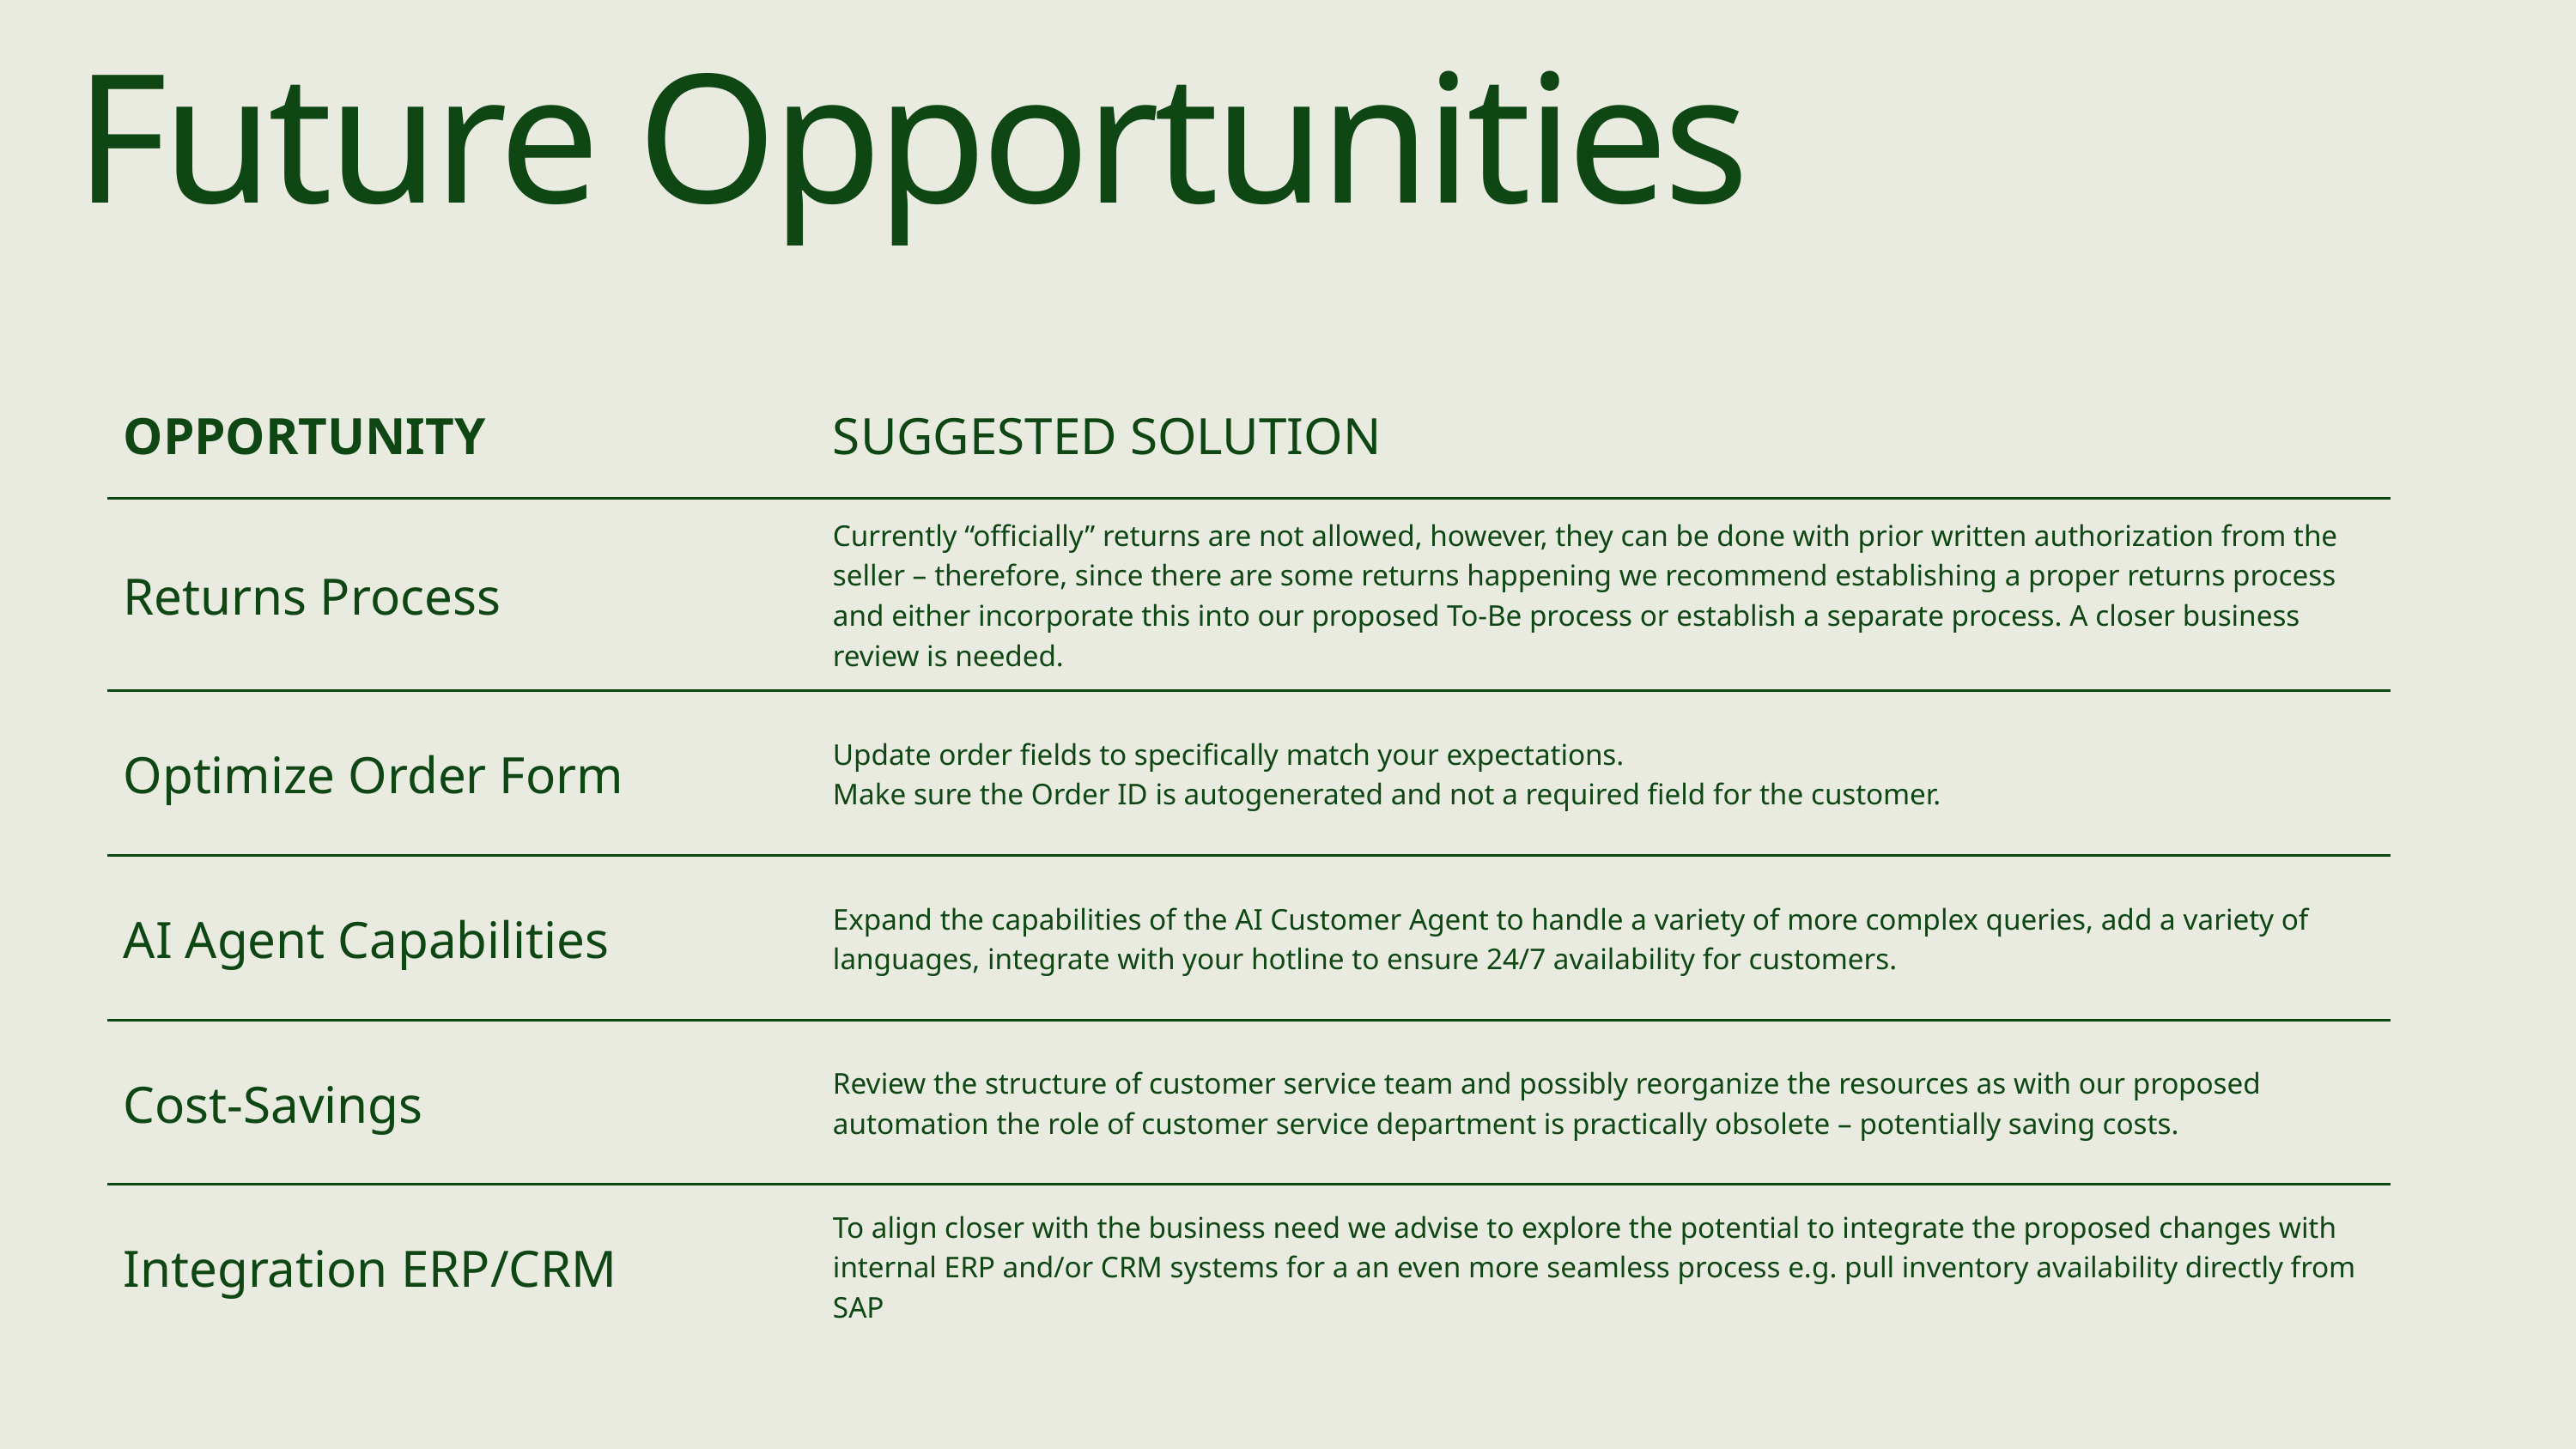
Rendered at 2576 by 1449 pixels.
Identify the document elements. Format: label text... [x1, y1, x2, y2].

table_cell Update order fields to specifically match your expectations. Make sure the Order ID is autogenerated and not a required field for the customer. [817, 692, 2391, 854]
table_cell Cost-Savings [107, 1022, 817, 1183]
table_cell Returns Process [107, 500, 817, 689]
table_cell AI Agent Capabilities [107, 857, 817, 1019]
text_box Future Opportunities [75, 70, 2361, 239]
table_header SUGGESTED SOLUTION [817, 370, 2391, 497]
table_cell To align closer with the business need we advise to explore the potential to integrate the proposed changes with internal ERP and/or CRM systems for a an even more seamless process e.g. pull inventory availability directly from SAP [817, 1185, 2391, 1349]
table_cell Expand the capabilities of the AI Customer Agent to handle a variety of more complex queries, add a variety of languages, integrate with your hotline to ensure 24/7 availability for customers. [817, 857, 2391, 1019]
table_cell Optimize Order Form [107, 692, 817, 854]
table_cell Integration ERP/CRM [107, 1185, 817, 1349]
table_cell Currently “officially” returns are not allowed, however, they can be done with prior written authorization from the seller – therefore, since there are some returns happening we recommend establishing a proper returns process and either incorporate this into our proposed To-Be process or establish a separate process. A closer business review is needed. [817, 500, 2391, 689]
table_cell Review the structure of customer service team and possibly reorganize the resources as with our proposed automation the role of customer service department is practically obsolete – potentially saving costs. [817, 1022, 2391, 1183]
table_header OPPORTUNITY [107, 370, 817, 497]
